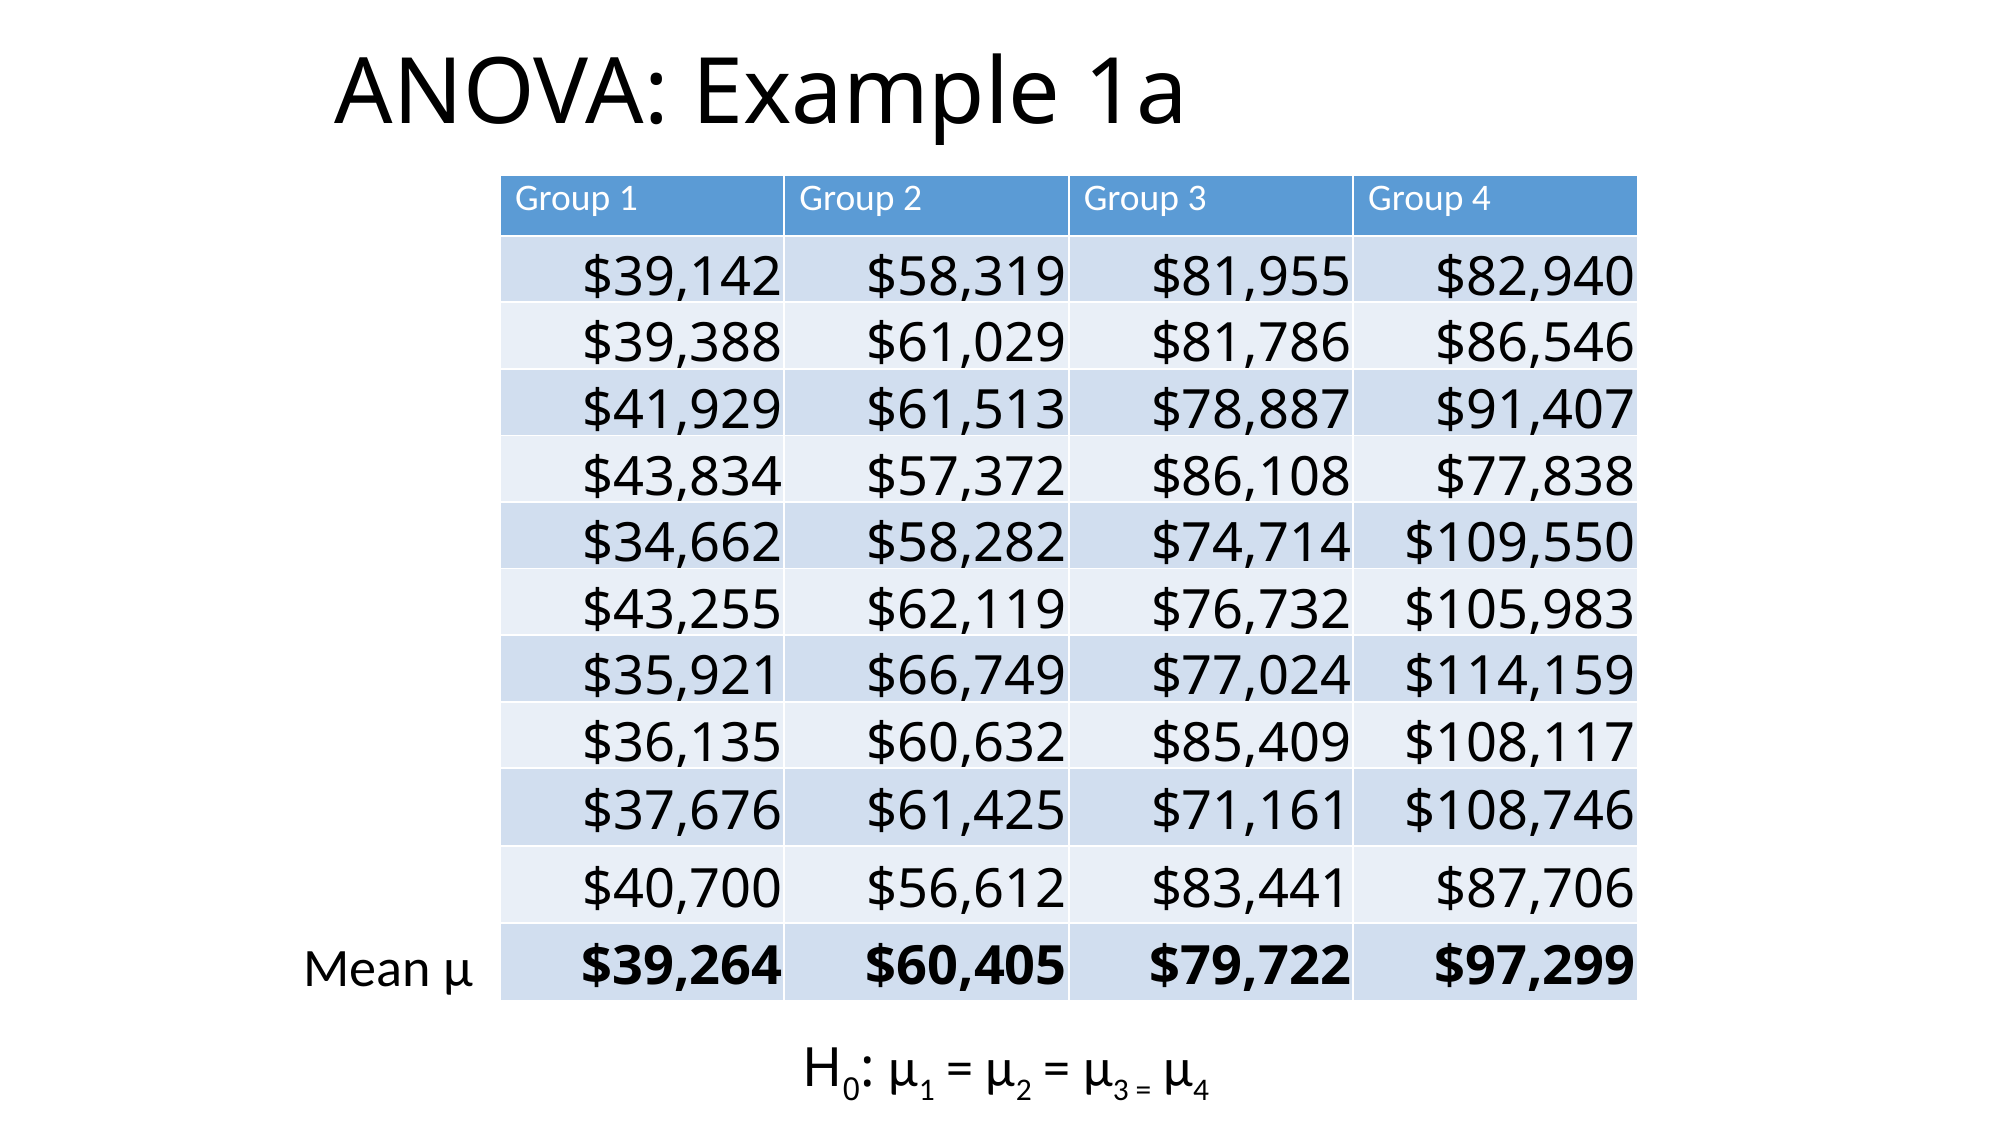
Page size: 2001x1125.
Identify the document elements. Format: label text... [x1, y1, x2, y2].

table_cell $39,388 [501, 303, 783, 368]
table_cell $82,940 [1354, 237, 1637, 301]
table_cell $58,282 [785, 503, 1068, 568]
table_cell $79,722 [1070, 924, 1352, 1000]
table_header Group 4 [1354, 176, 1637, 235]
table_cell $114,159 [1354, 636, 1637, 701]
table_header Group 3 [1070, 176, 1352, 235]
table_cell $39,142 [501, 237, 783, 301]
table_cell $43,834 [501, 436, 783, 501]
table_cell $77,024 [1070, 636, 1352, 701]
table_cell $61,513 [785, 370, 1068, 435]
table_cell $78,887 [1070, 370, 1352, 435]
table_cell $71,161 [1070, 769, 1352, 845]
table_cell $86,546 [1354, 303, 1637, 368]
table_cell $58,319 [785, 237, 1068, 301]
table_header Group 2 [785, 176, 1068, 235]
table_cell $56,612 [785, 847, 1068, 922]
table_cell $81,786 [1070, 303, 1352, 368]
table_cell $61,029 [785, 303, 1068, 368]
table_cell $76,732 [1070, 569, 1352, 634]
table_cell $105,983 [1354, 569, 1637, 634]
text_box H0: µ1 = µ2 = µ3 = µ4 [787, 1024, 1325, 1114]
table_cell $40,700 [501, 847, 783, 922]
title ANOVA: Example 1a [319, 0, 1545, 188]
table_cell $41,929 [501, 370, 783, 435]
table_cell $37,676 [501, 769, 783, 845]
table_cell $81,955 [1070, 237, 1352, 301]
table_cell $66,749 [785, 636, 1068, 701]
table_cell $60,632 [785, 703, 1068, 767]
table_cell $74,714 [1070, 503, 1352, 568]
table_cell $83,441 [1070, 847, 1352, 922]
table_cell $77,838 [1354, 436, 1637, 501]
table_cell $91,407 [1354, 370, 1637, 435]
table_cell $43,255 [501, 569, 783, 634]
table_cell $108,117 [1354, 703, 1637, 767]
table_header Group 1 [501, 176, 783, 235]
table_cell $108,746 [1354, 769, 1637, 845]
table_cell $97,299 [1354, 924, 1637, 1000]
table_cell $34,662 [501, 503, 783, 568]
table_cell $60,405 [785, 924, 1068, 1000]
text_box Mean μ [288, 924, 489, 1005]
table_cell $57,372 [785, 436, 1068, 501]
table_cell $36,135 [501, 703, 783, 767]
table_cell $35,921 [501, 636, 783, 701]
table_cell $85,409 [1070, 703, 1352, 767]
table_cell $61,425 [785, 769, 1068, 845]
table_cell $86,108 [1070, 436, 1352, 501]
table_cell $87,706 [1354, 847, 1637, 922]
table_cell $62,119 [785, 569, 1068, 634]
table_cell $39,264 [501, 924, 783, 1000]
table_cell $109,550 [1354, 503, 1637, 568]
